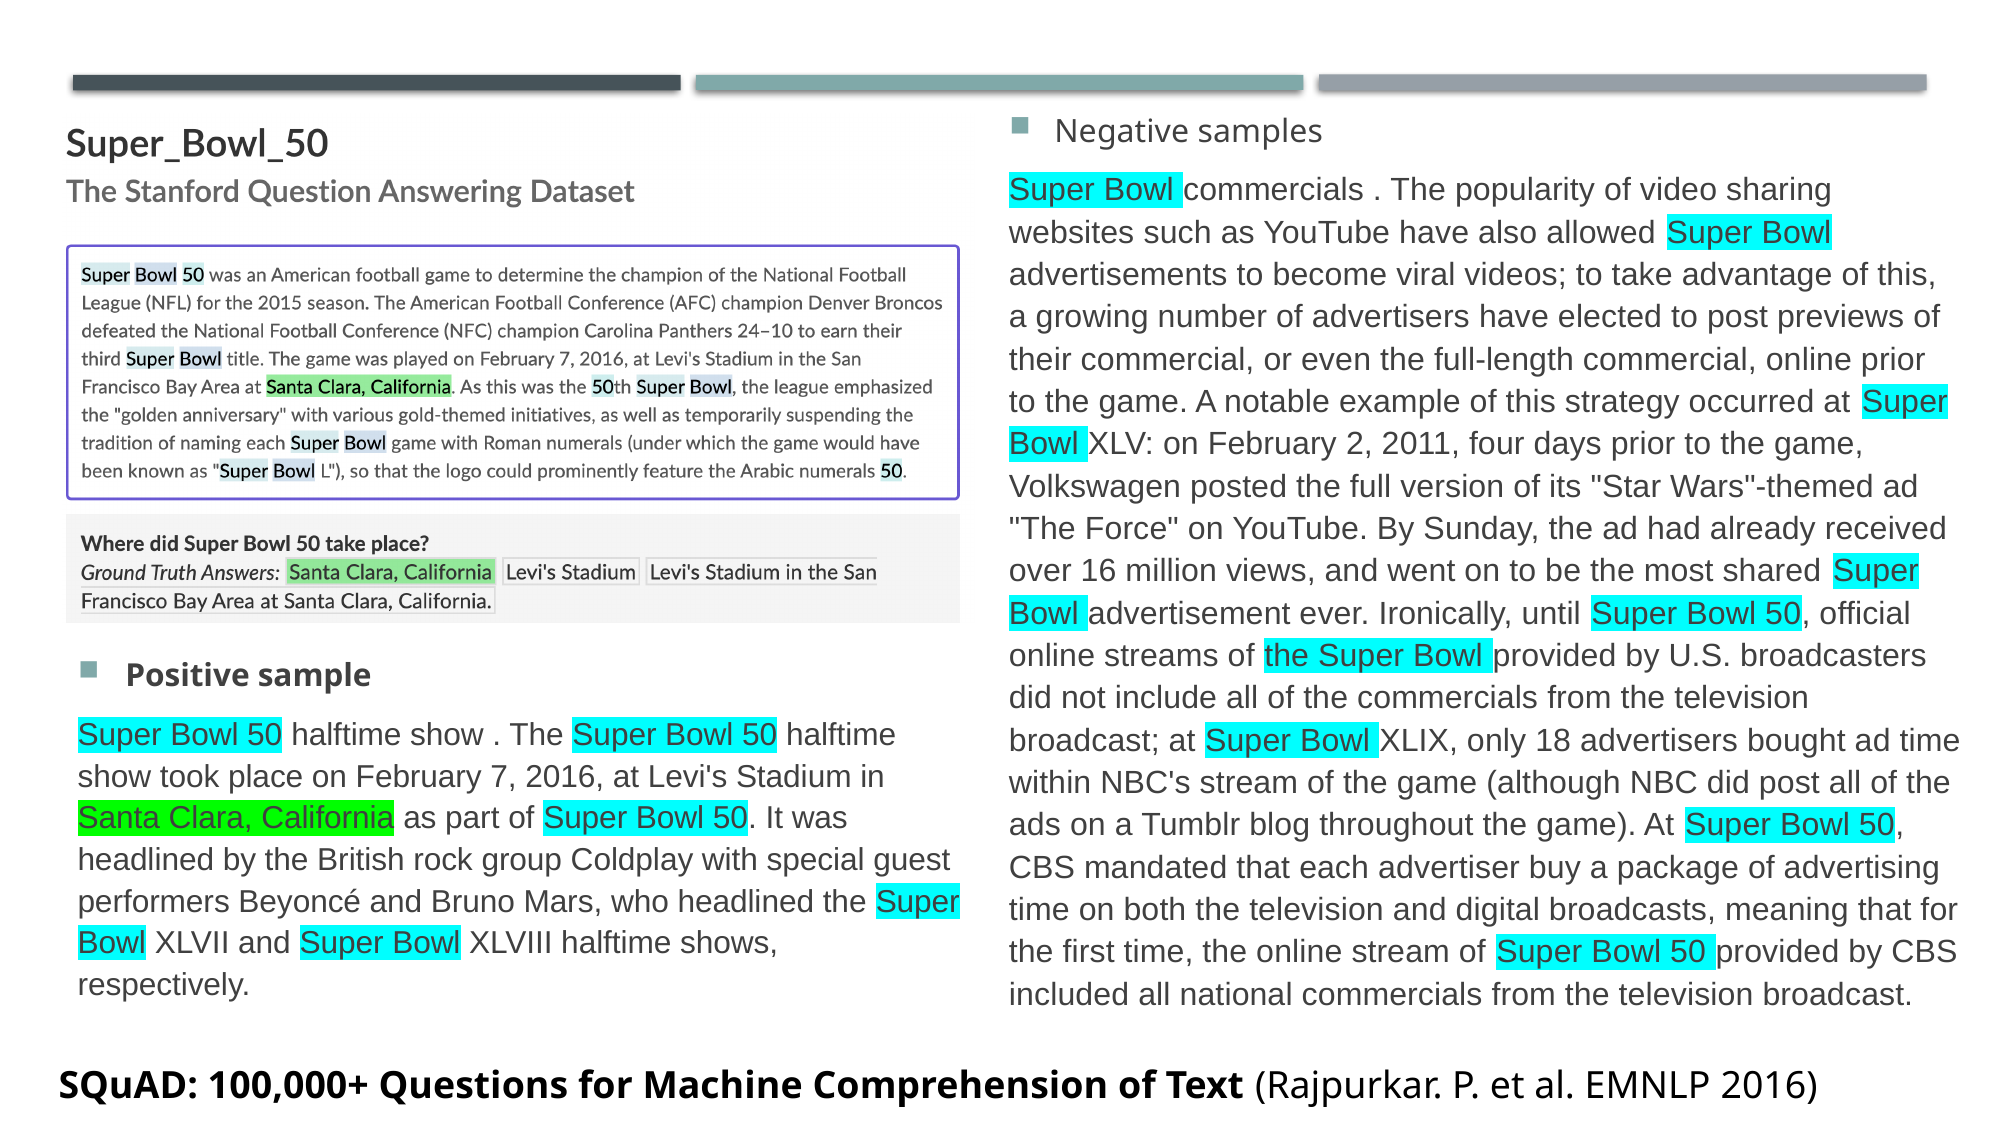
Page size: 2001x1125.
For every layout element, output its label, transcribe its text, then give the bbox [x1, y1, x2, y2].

picture [62, 113, 976, 624]
text_box SQuAD: 100,000+ Questions for Machine Comprehension of Text (Rajpurkar. P. et al. EMNLP 2016) [43, 1053, 1979, 1114]
list Positive sample Super Bowl 50 halftime show . The Super Bowl 50 halftime show took place on February 7, 2016, at Levi's Stadium in Santa Clara, California as part of Super Bowl 50. It was headlined by the British rock group Coldplay with special guest performers Beyoncé and Bruno Mars, who headlined the Super Bowl XLVII and Super Bowl XLVIII halftime shows, respectively. [62, 643, 975, 1011]
text_box Negative samples Super Bowl commercials . The popularity of video sharing websites such as YouTube have also allowed Super Bowl advertisements to become viral videos; to take advantage of this, a growing number of advertisers have elected to post previews of their commercial, or even the full-length commercial, online prior to the game. A notable example of this strategy occurred at Super Bowl XLV: on February 2, 2011, four days prior to the game, Volkswagen posted the full version of its "Star Wars"-themed ad "The Force" on YouTube. By Sunday, the ad had already received over 16 million views, and went on to be the most shared Super Bowl advertisement ever. Ironically, until Super Bowl 50, official online streams of the Super Bowl provided by U.S. broadcasters did not include all of the commercials from the television broadcast; at Super Bowl XLIX, only 18 advertisers bought ad time within NBC's stream of the game (although NBC did post all of the ads on a Tumblr blog throughout the game). At Super Bowl 50, CBS mandated that each advertiser buy a package of advertising time on both the television and digital broadcasts, meaning that for the first time, the online stream of Super Bowl 50 provided by CBS included all national commercials from the television broadcast. [993, 98, 1979, 1053]
